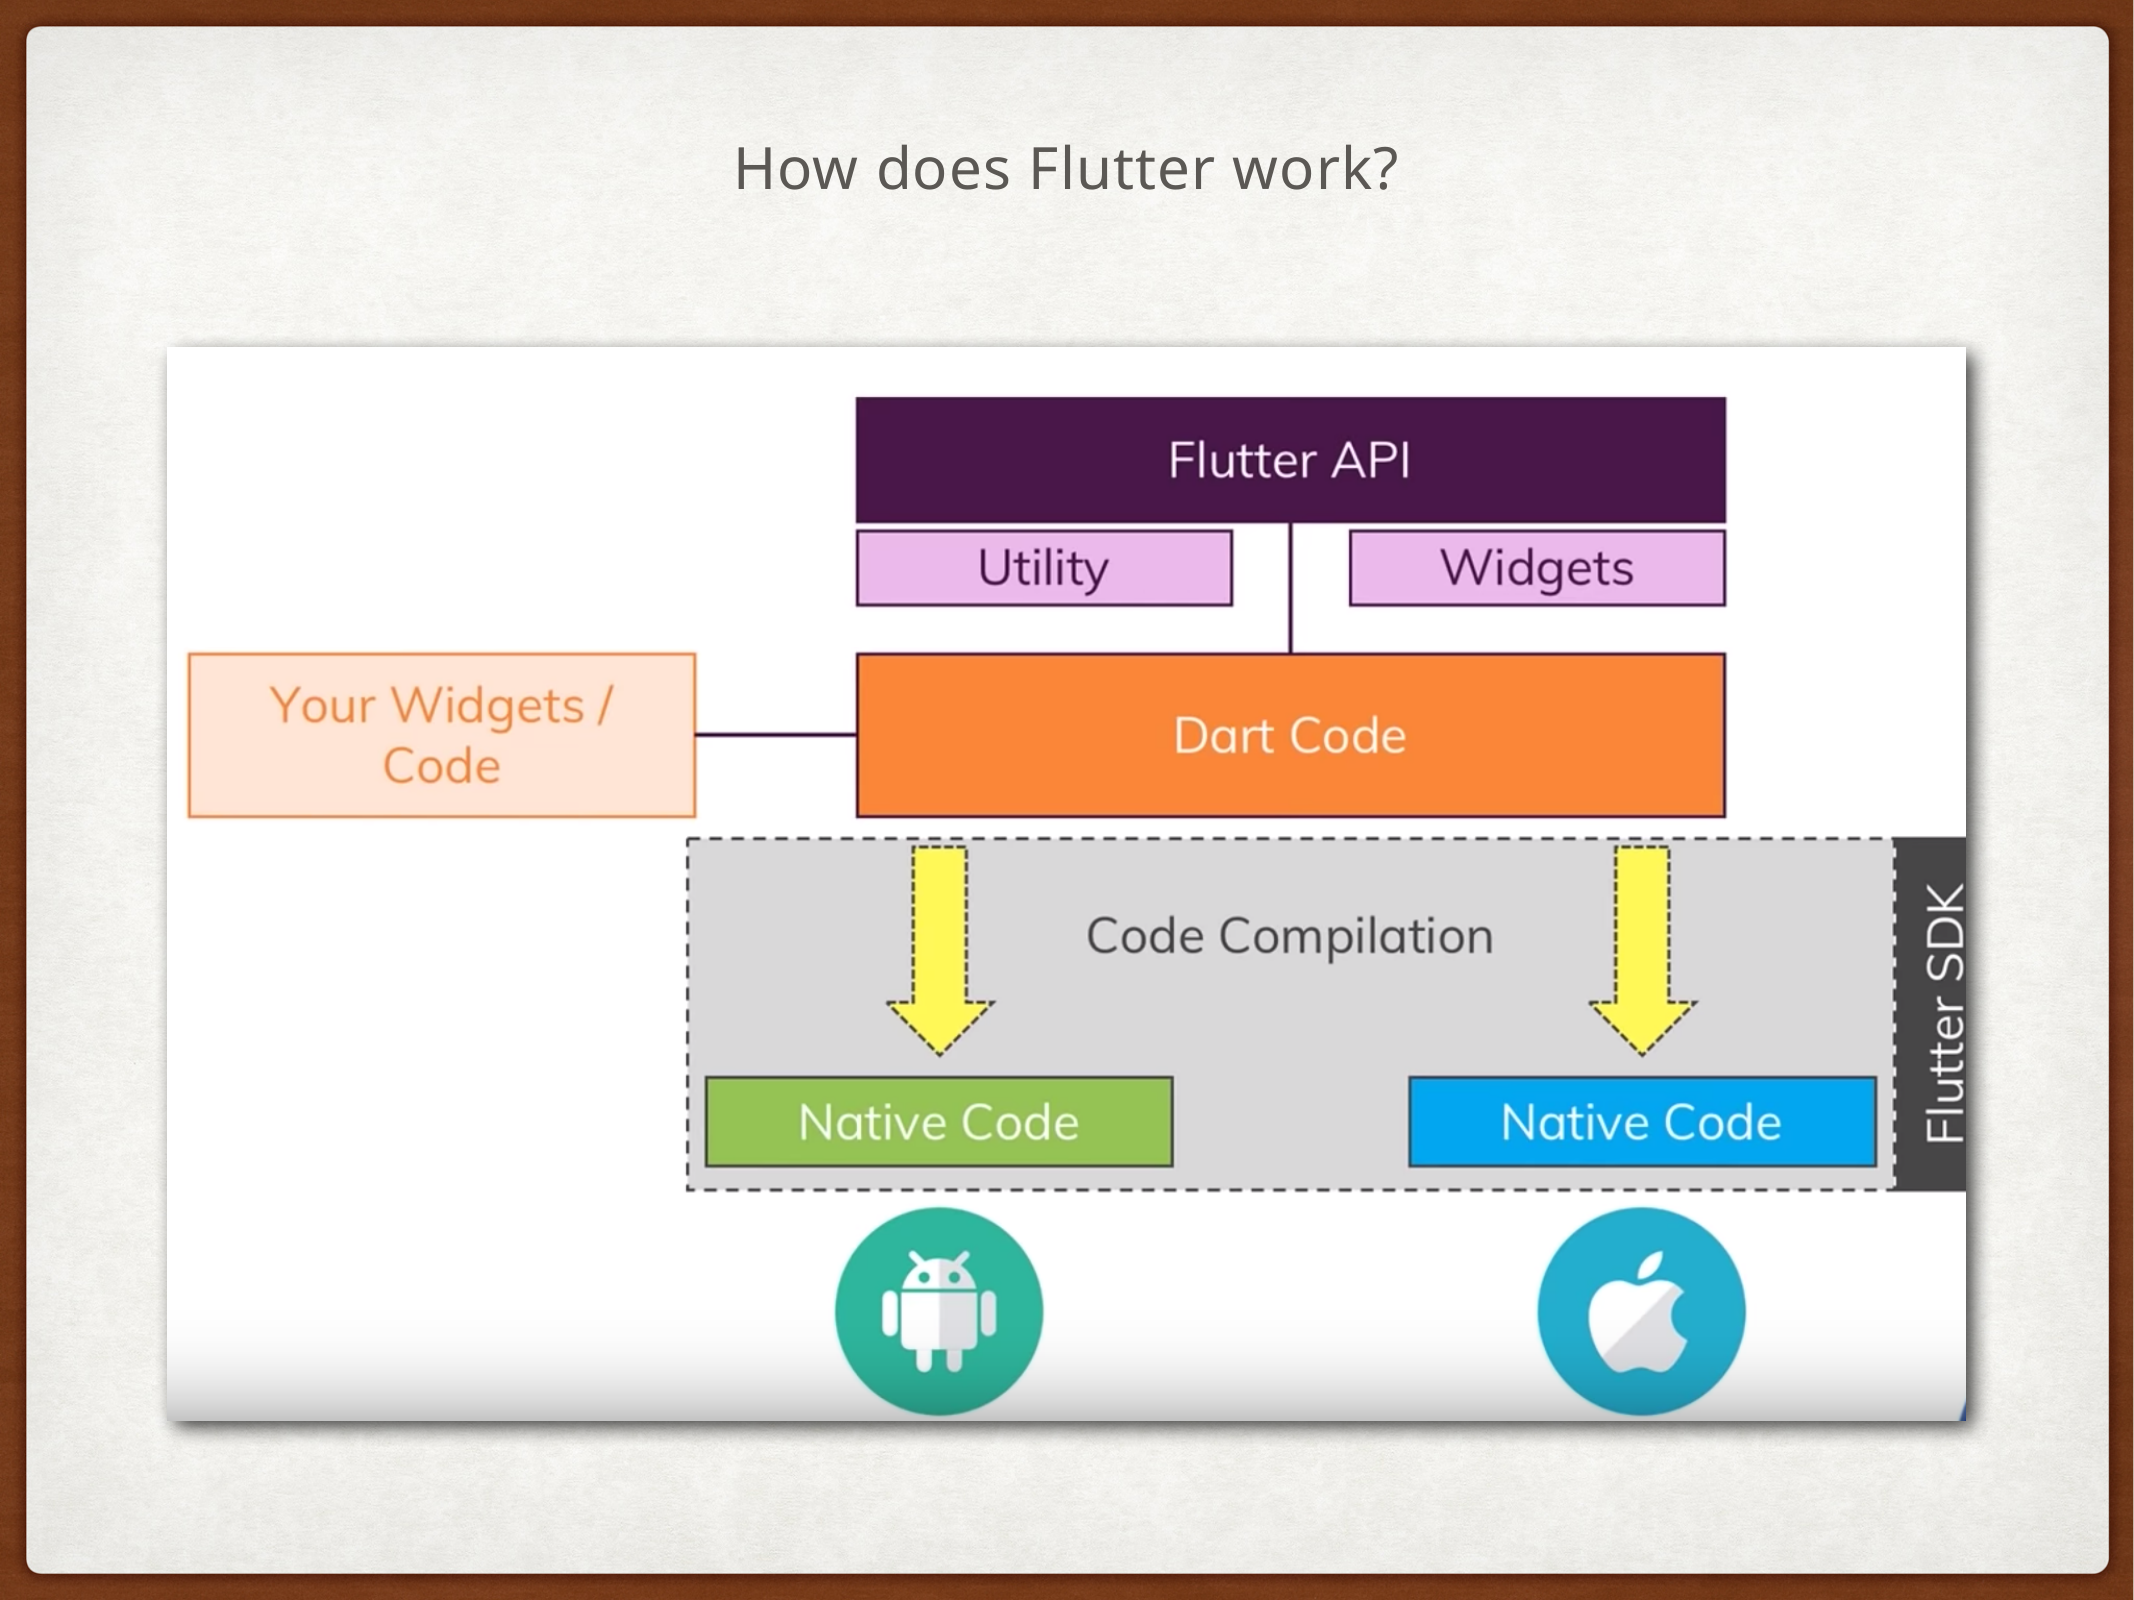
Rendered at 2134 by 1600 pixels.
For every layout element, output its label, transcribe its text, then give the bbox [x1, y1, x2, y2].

picture [0, 0, 2134, 1600]
title How does Flutter work? [109, 122, 2024, 247]
